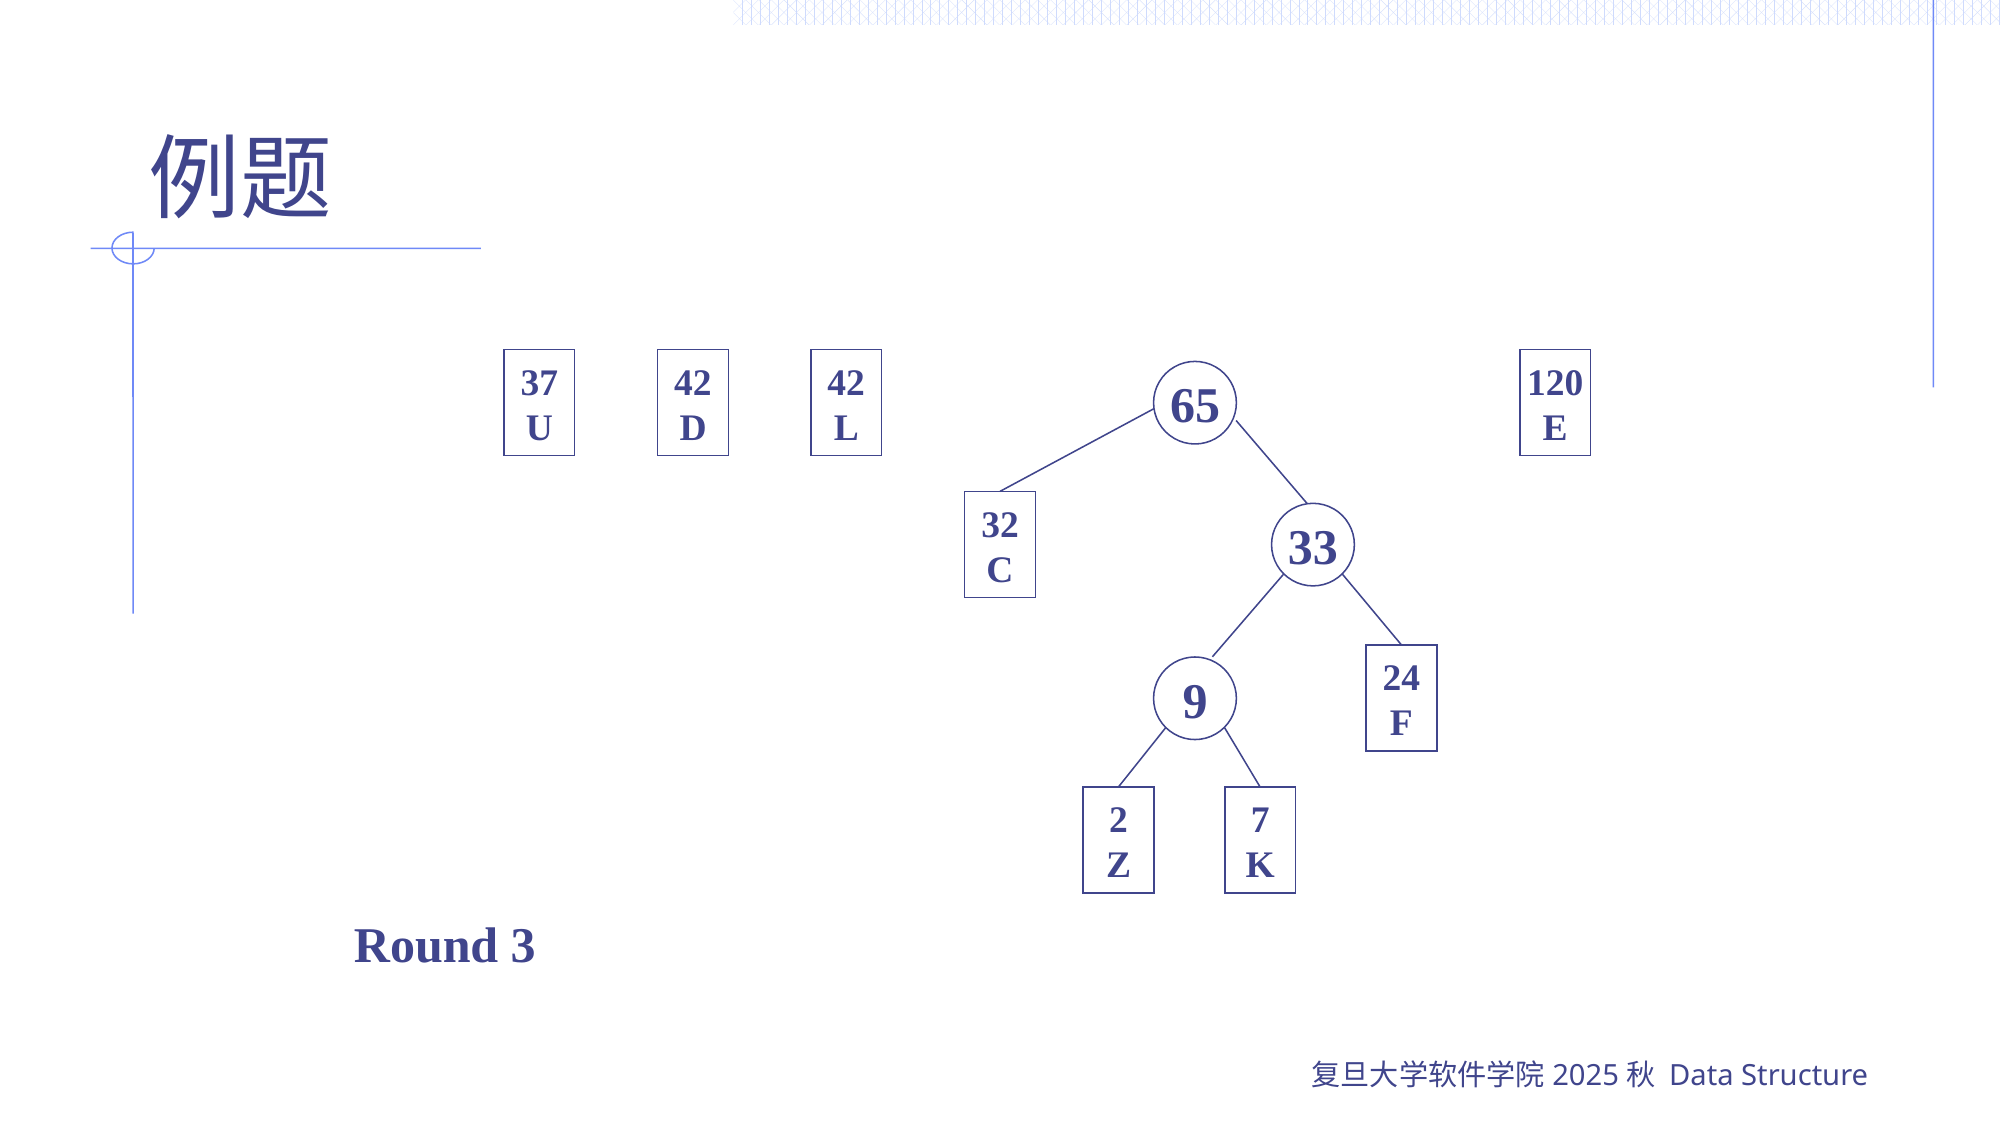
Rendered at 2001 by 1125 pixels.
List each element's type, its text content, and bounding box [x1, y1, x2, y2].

text_box 7 K [1224, 786, 1296, 894]
text_box 65 [1153, 361, 1237, 444]
title 例题 [133, 50, 1834, 238]
text_box 42 L [810, 349, 882, 456]
text_box 24 F [1366, 645, 1437, 752]
text_box 32 C [964, 491, 1036, 598]
text_box 42 D [657, 349, 729, 456]
text_box 33 [1271, 503, 1355, 586]
text_box 9 [1153, 656, 1237, 740]
text_box 37 U [503, 349, 575, 456]
text_box Round 3 [338, 904, 551, 980]
text_box 2 Z [1083, 786, 1154, 894]
text_box 120 E [1519, 349, 1591, 456]
